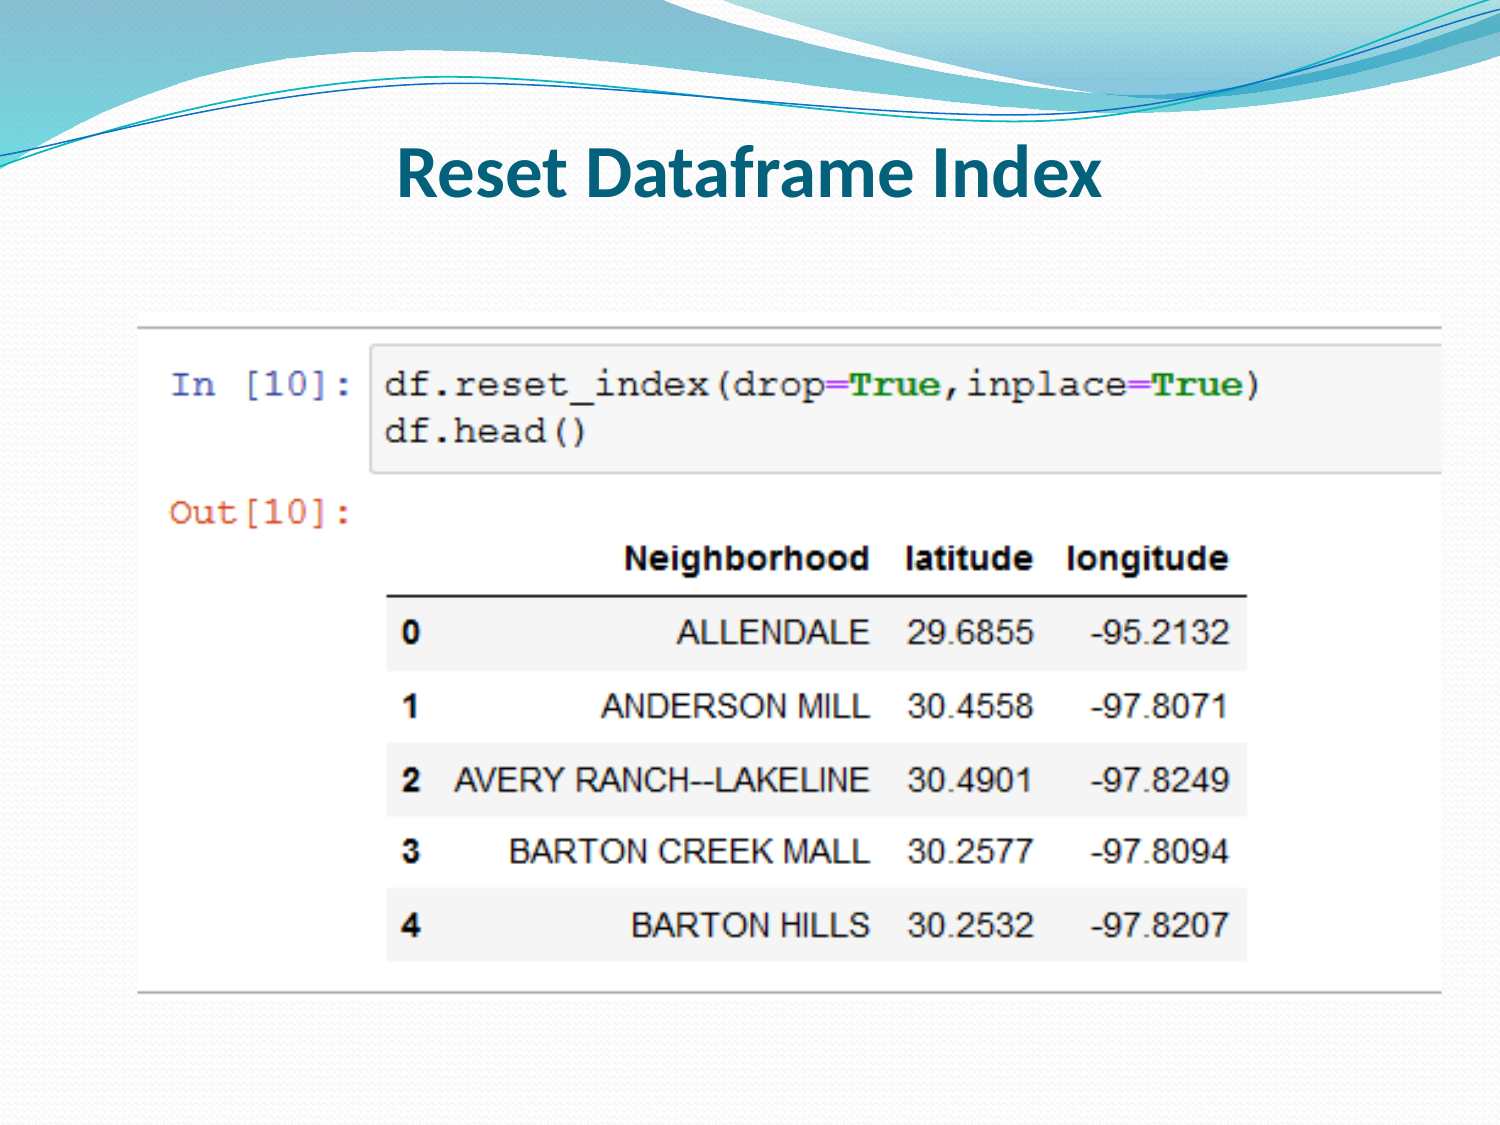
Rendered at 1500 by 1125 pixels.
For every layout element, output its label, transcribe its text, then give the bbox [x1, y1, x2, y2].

title Reset Dataframe Index [75, 115, 1425, 303]
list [137, 312, 1442, 1001]
